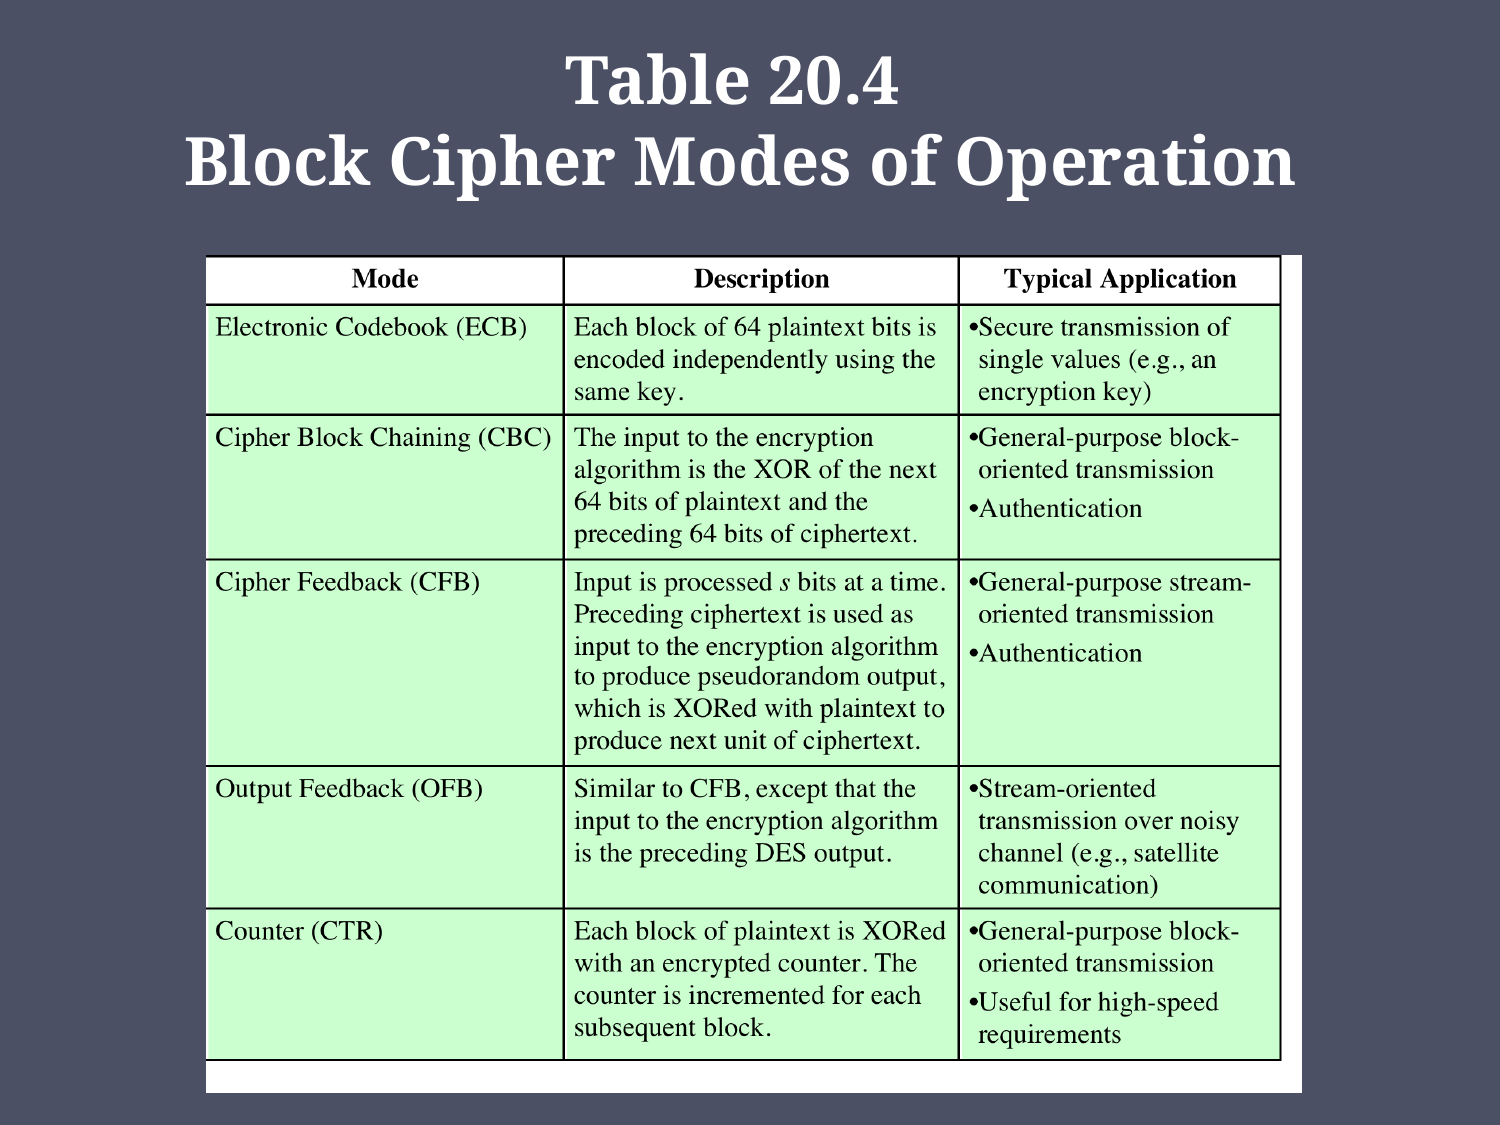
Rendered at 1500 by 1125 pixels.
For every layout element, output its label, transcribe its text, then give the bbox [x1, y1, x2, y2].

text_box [206, 255, 1302, 1094]
text_box Table 20.4 Block Cipher Modes of Operation [17, 30, 1483, 206]
